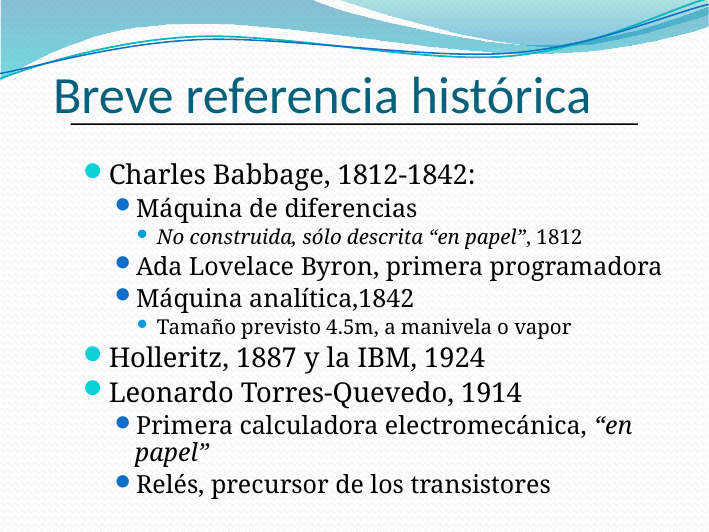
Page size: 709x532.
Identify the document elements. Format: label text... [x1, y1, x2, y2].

title Breve referencia histórica [53, 27, 656, 125]
list Charles Babbage, 1812-1842: Máquina de diferencias No construida, sólo descrita “en papel”, 1812 Ada Lovelace Byron, primera programadora Máquina analítica,1842 Tamaño previsto 4.5m, a manivela o vapor Holleritz, 1887 y la IBM, 1924 Leonardo Torres-Quevedo, 1914 Primera calculadora electromecánica, “en papel” Relés, precursor de los transistores [76, 157, 709, 506]
